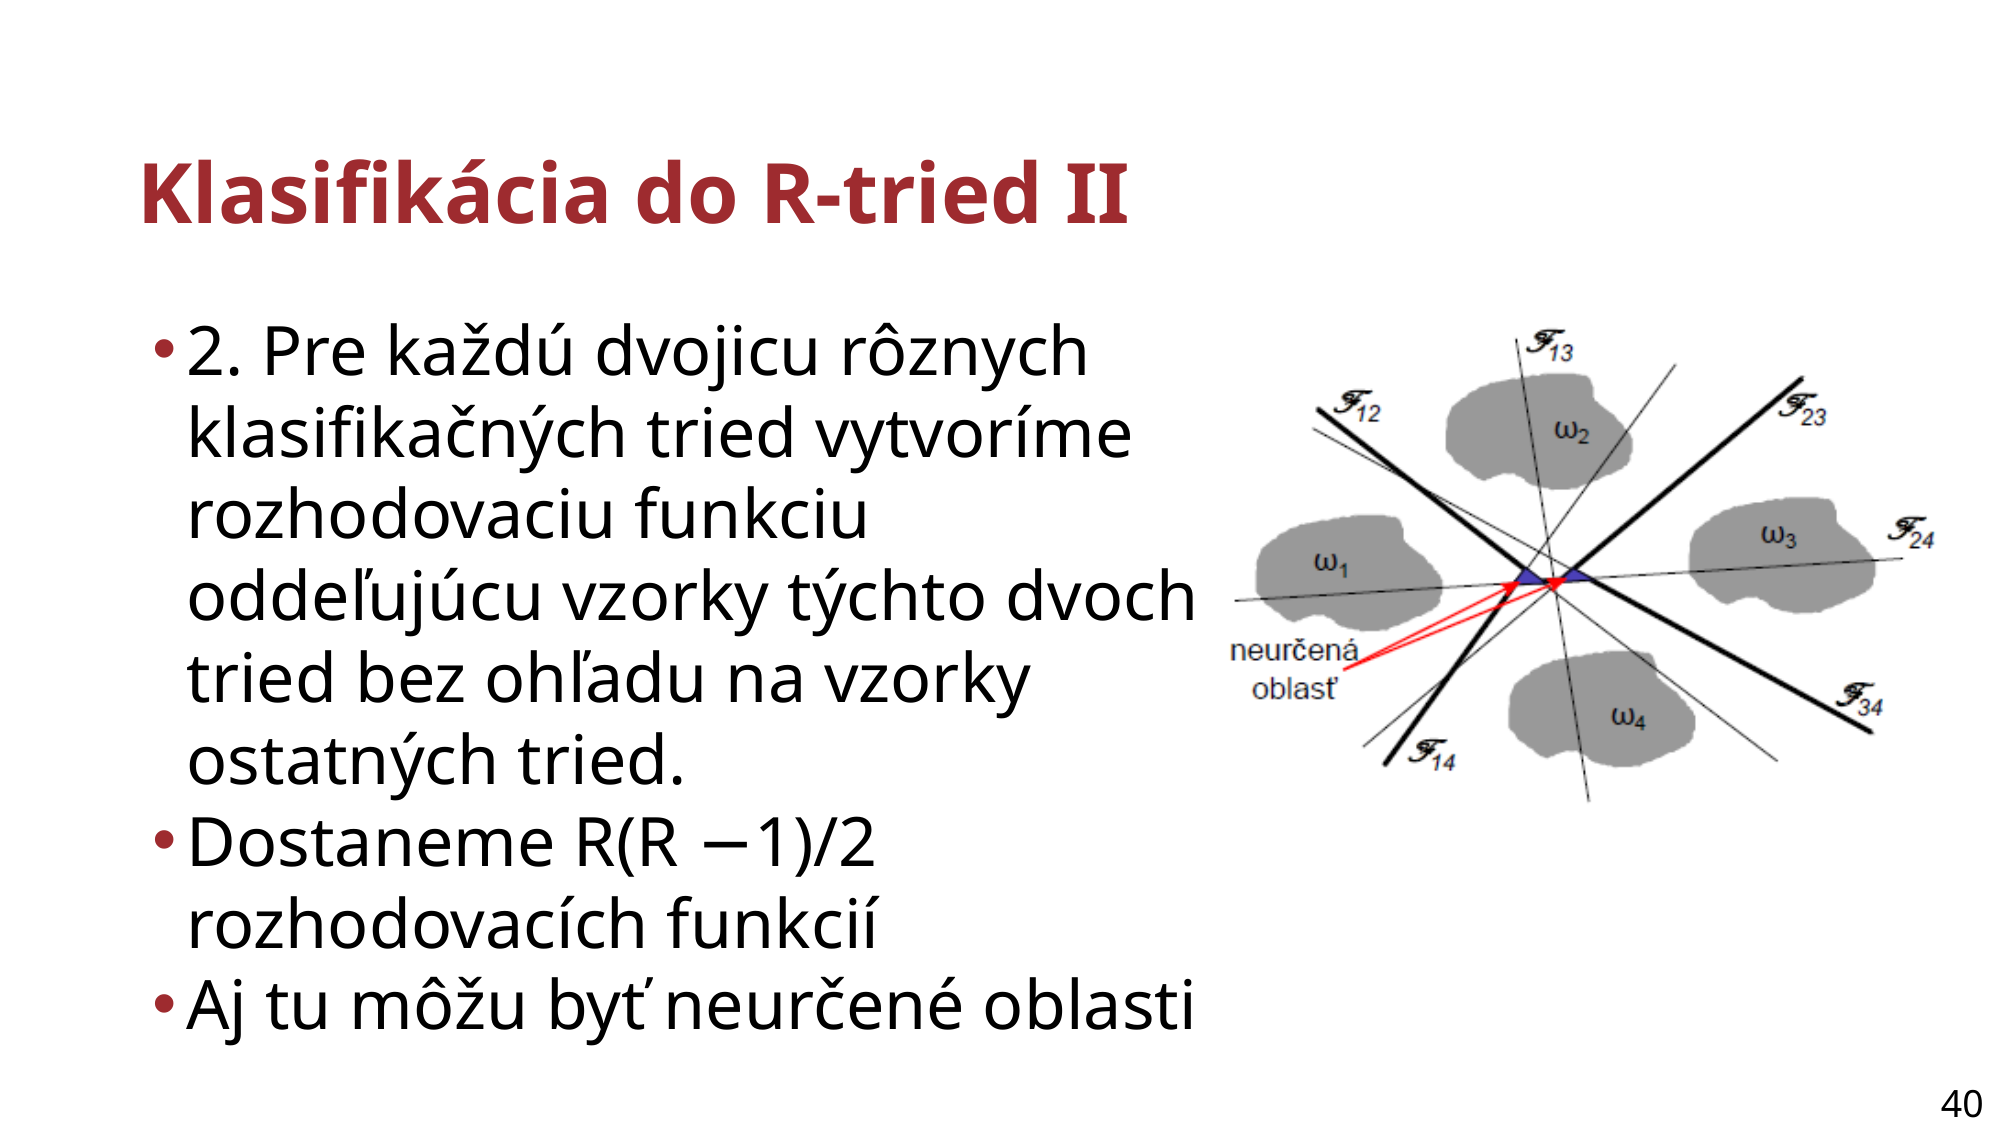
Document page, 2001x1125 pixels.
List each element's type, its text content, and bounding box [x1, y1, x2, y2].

list 2. Pre každú dvojicu rôznych klasifikačných tried vytvoríme rozhodovaciu funkciu oddeľujúcu vzorky týchto dvoch tried bez ohľadu na vzorky ostatných tried. Dostaneme R(R −1)/2 rozhodovacích funkcií Aj tu môžu byť neurčené oblasti [137, 299, 1216, 1072]
picture [1215, 299, 1971, 817]
title Klasifikácia do R-tried II [137, 116, 1717, 278]
